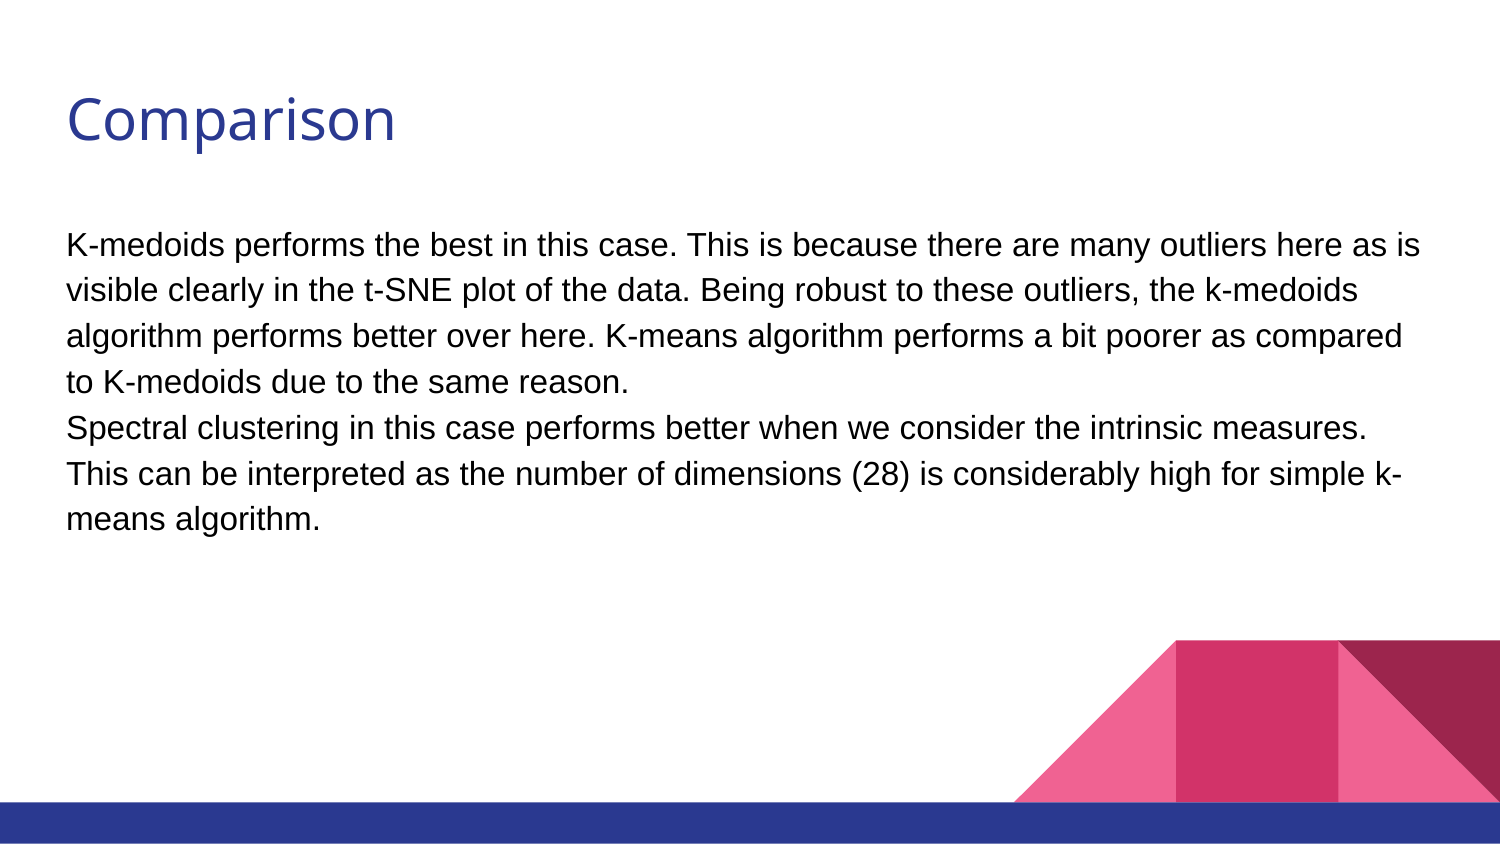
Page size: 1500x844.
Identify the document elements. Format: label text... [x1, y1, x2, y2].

list K-medoids performs the best in this case. This is because there are many outliers here as is visible clearly in the t-SNE plot of the data. Being robust to these outliers, the k-medoids algorithm performs better over here. K-means algorithm performs a bit poorer as compared to K-medoids due to the same reason. Spectral clustering in this case performs better when we consider the intrinsic measures. This can be interpreted as the number of dimensions (28) is considerably high for simple k-means algorithm. [51, 201, 1449, 750]
title Comparison [51, 67, 1449, 167]
